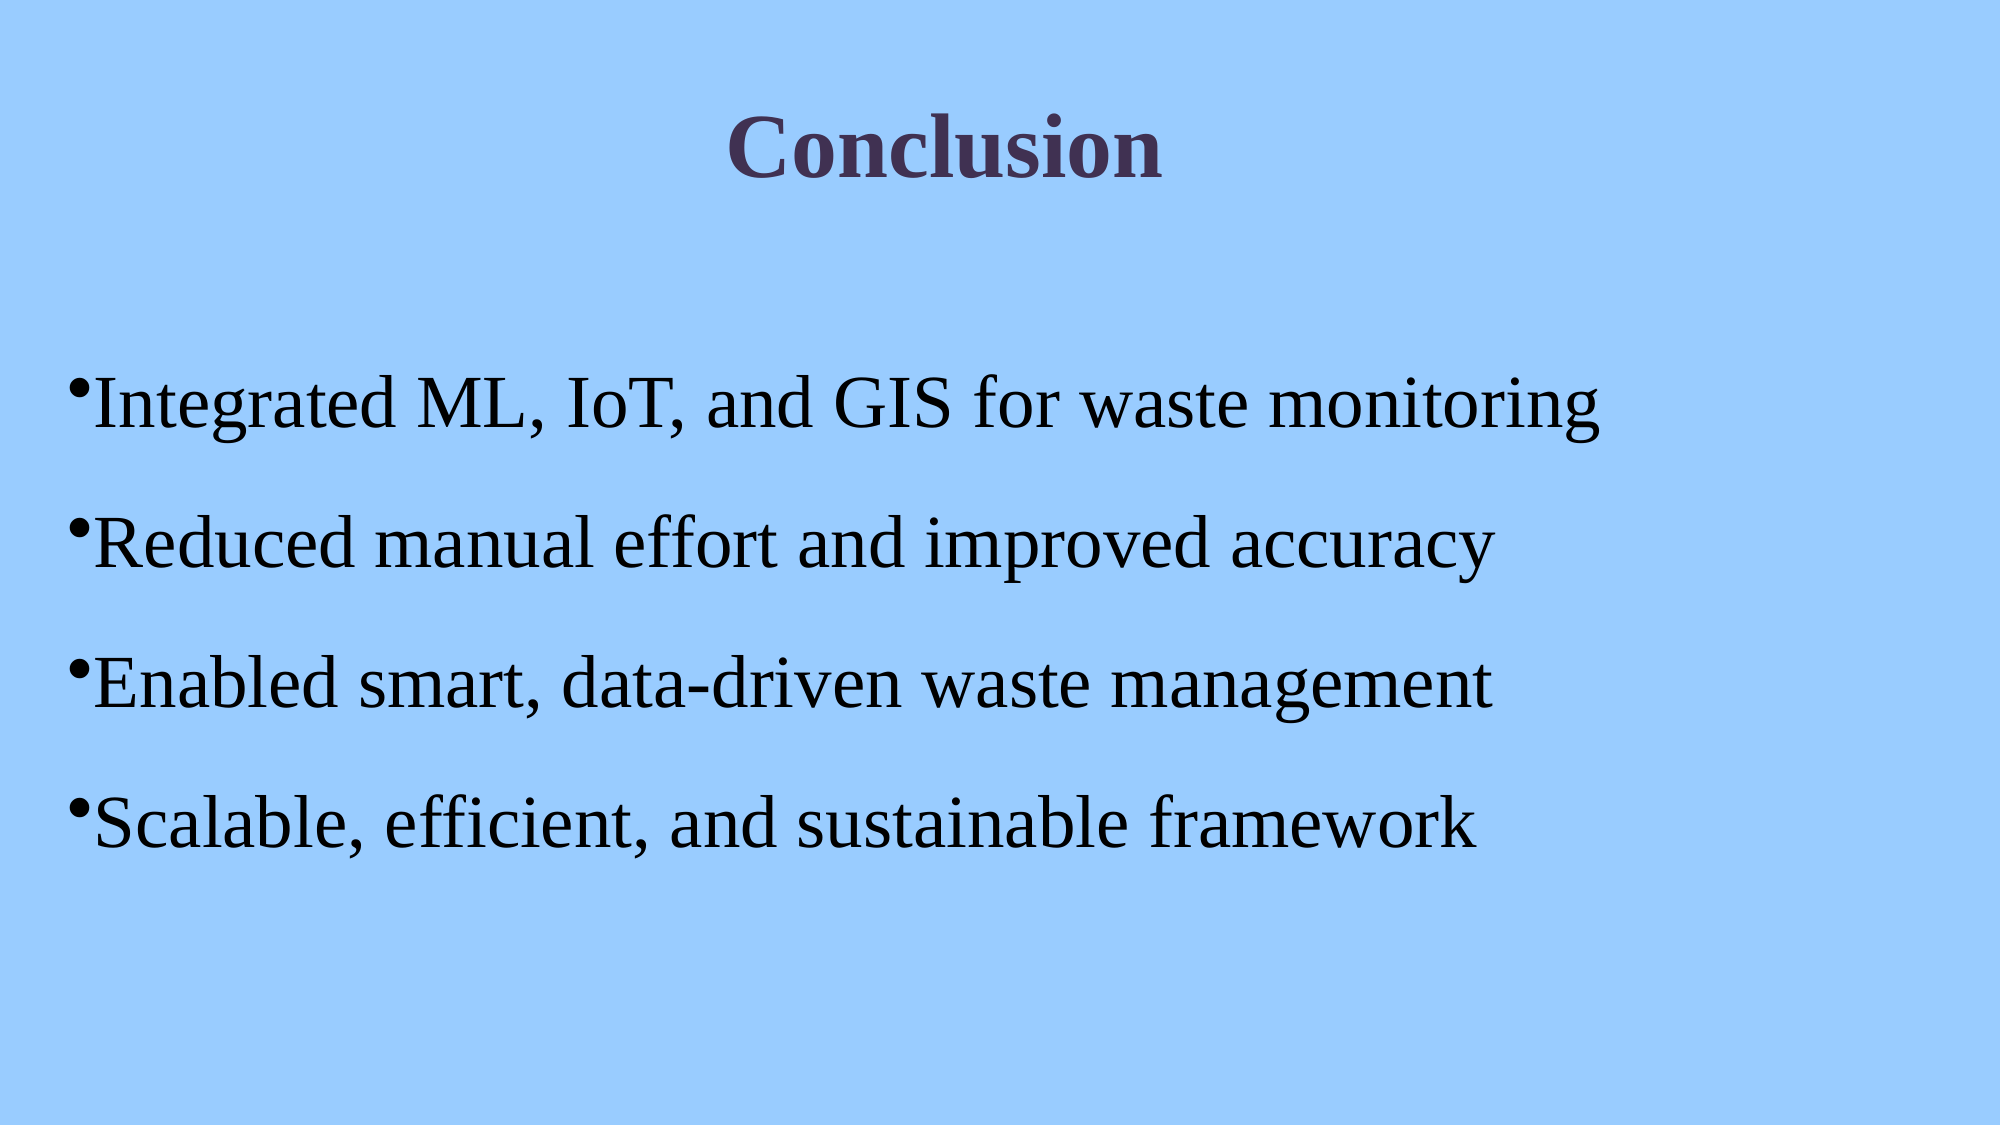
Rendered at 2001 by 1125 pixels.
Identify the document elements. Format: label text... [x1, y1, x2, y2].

title Conclusion [94, 19, 1795, 261]
subtitle Integrated ML, IoT, and GIS for waste monitoring Reduced manual effort and improved accuracy Enabled smart, data-driven waste management Scalable, efficient, and sustainable framework [52, 273, 1633, 941]
